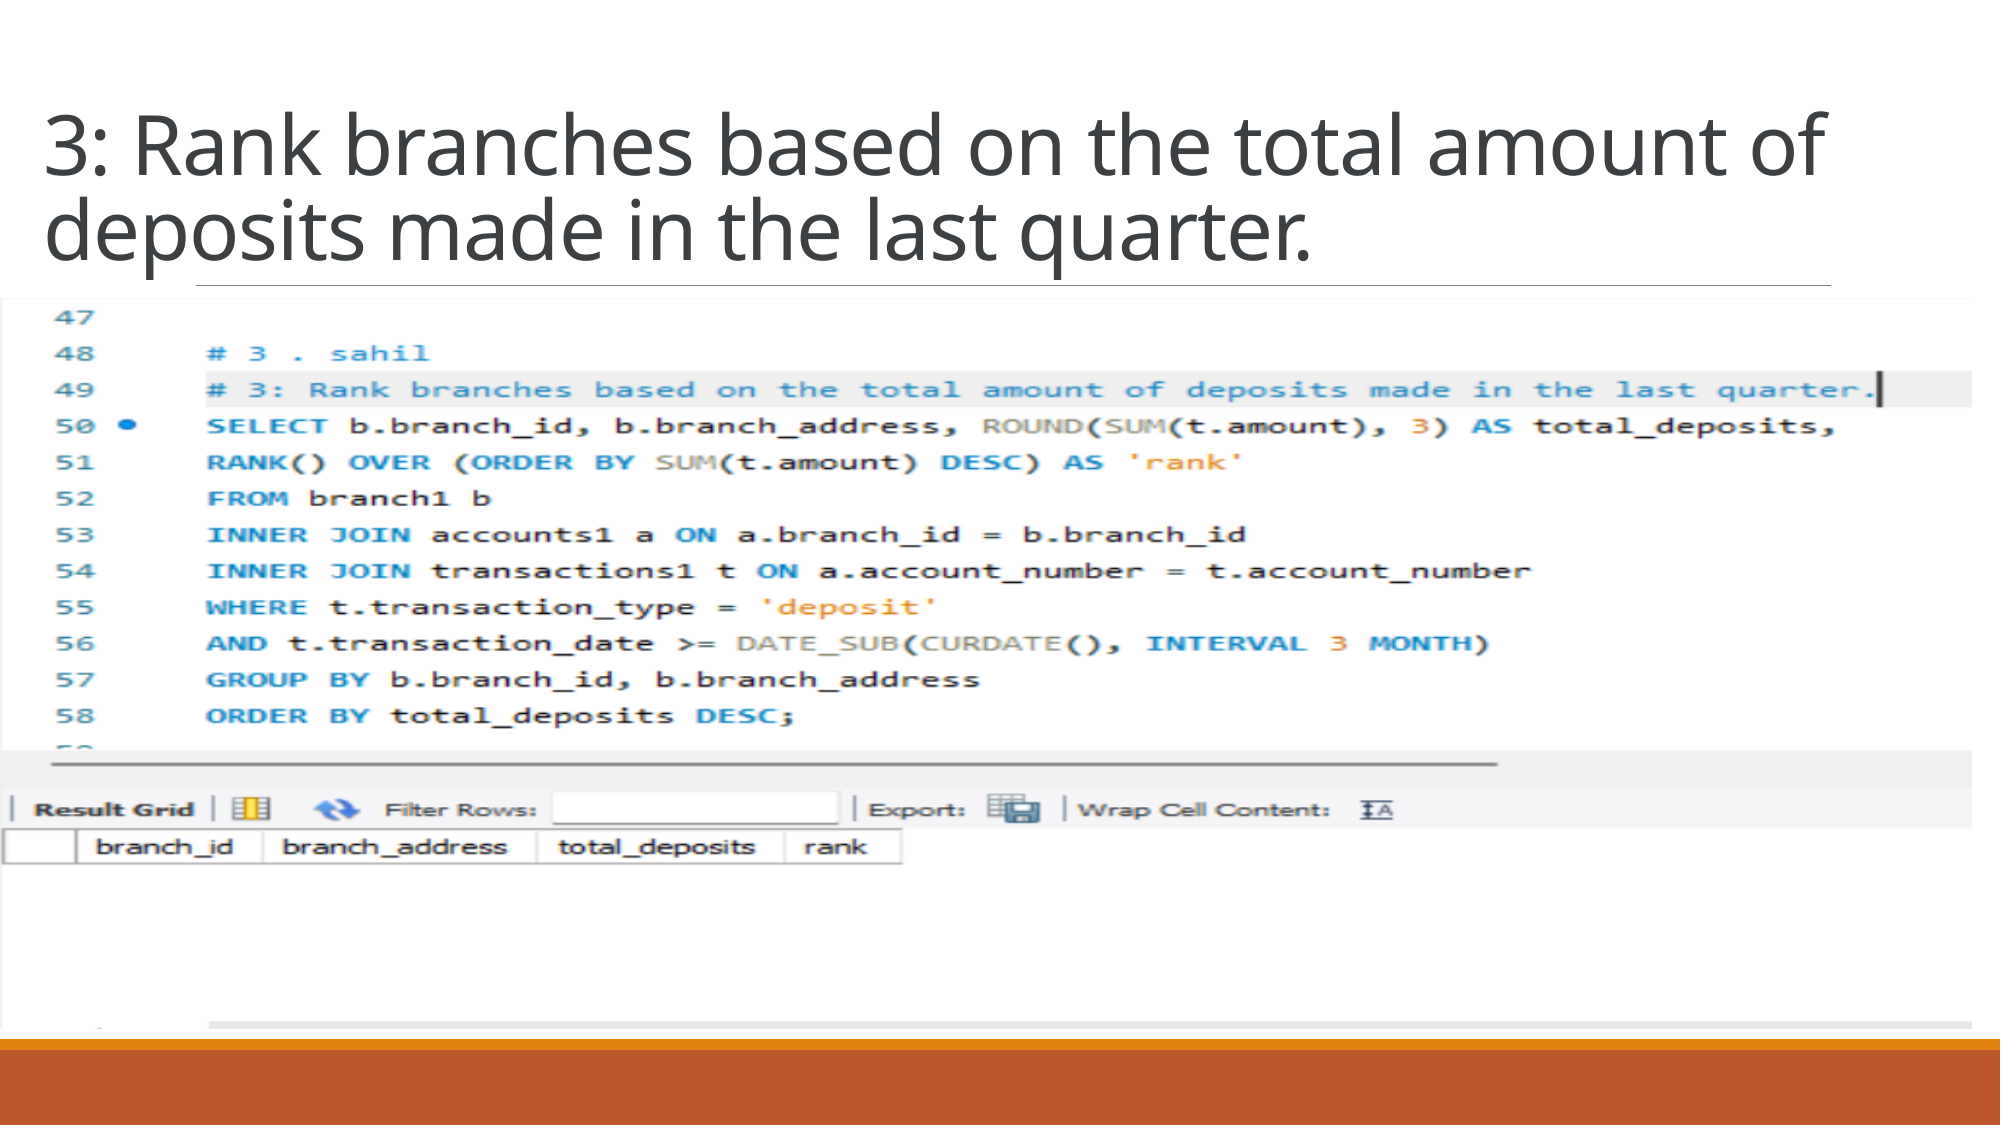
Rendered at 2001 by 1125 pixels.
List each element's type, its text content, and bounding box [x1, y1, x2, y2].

picture [0, 297, 1972, 1030]
title 3: Rank branches based on the total amount of deposits made in the last quarter. [28, 47, 1949, 285]
